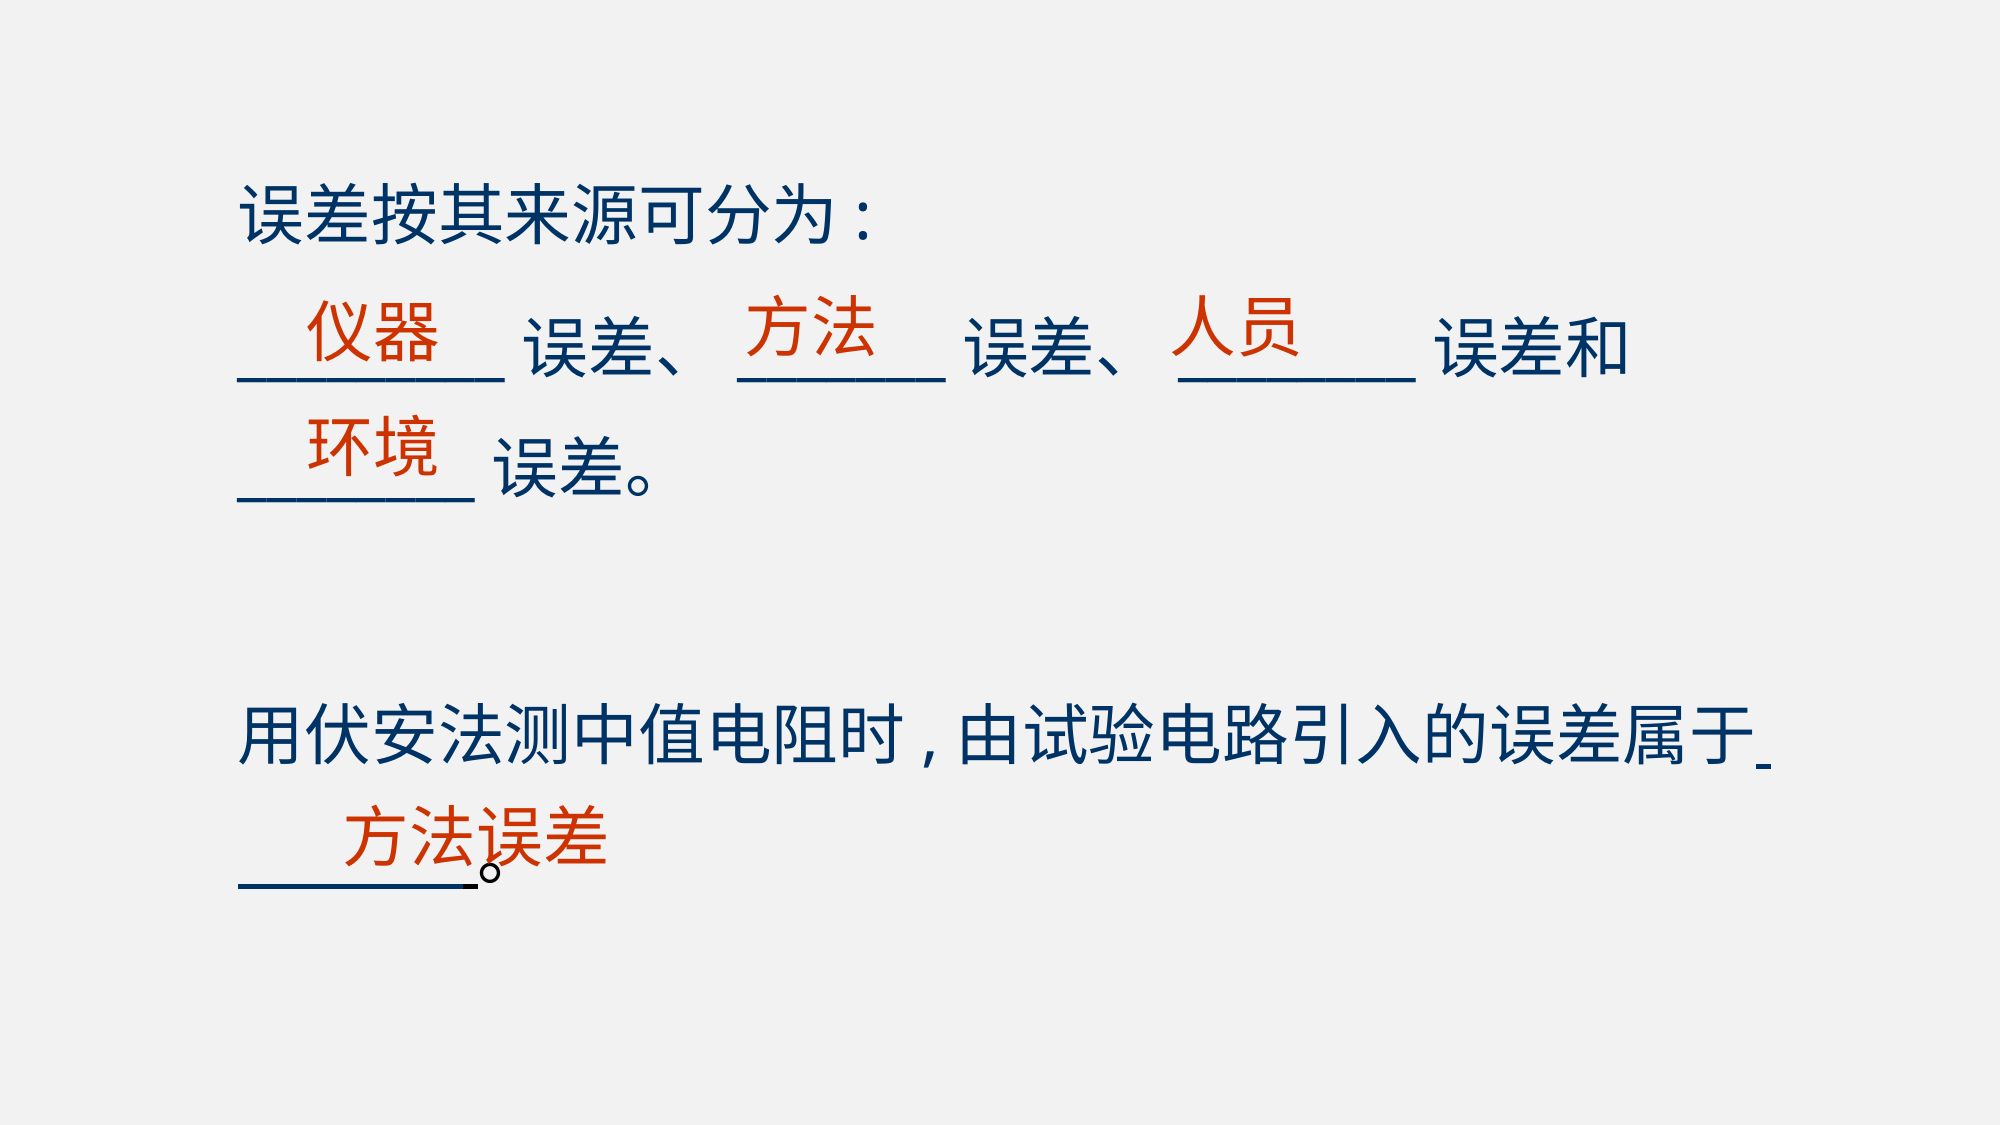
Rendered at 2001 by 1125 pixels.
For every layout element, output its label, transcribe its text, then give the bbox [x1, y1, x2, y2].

text_box 人员 [1154, 277, 1319, 373]
text_box 方法误差 [328, 787, 625, 882]
text_box 方法 [729, 277, 893, 373]
text_box 环境 [292, 397, 456, 492]
text_box 误差按其来源可分为: _________误差、_______误差、________误差和________误差。 用伏安法测中值电阻时,由试验电路引入的误差属于 。 [223, 125, 1792, 900]
text_box 仪器 [292, 282, 456, 377]
